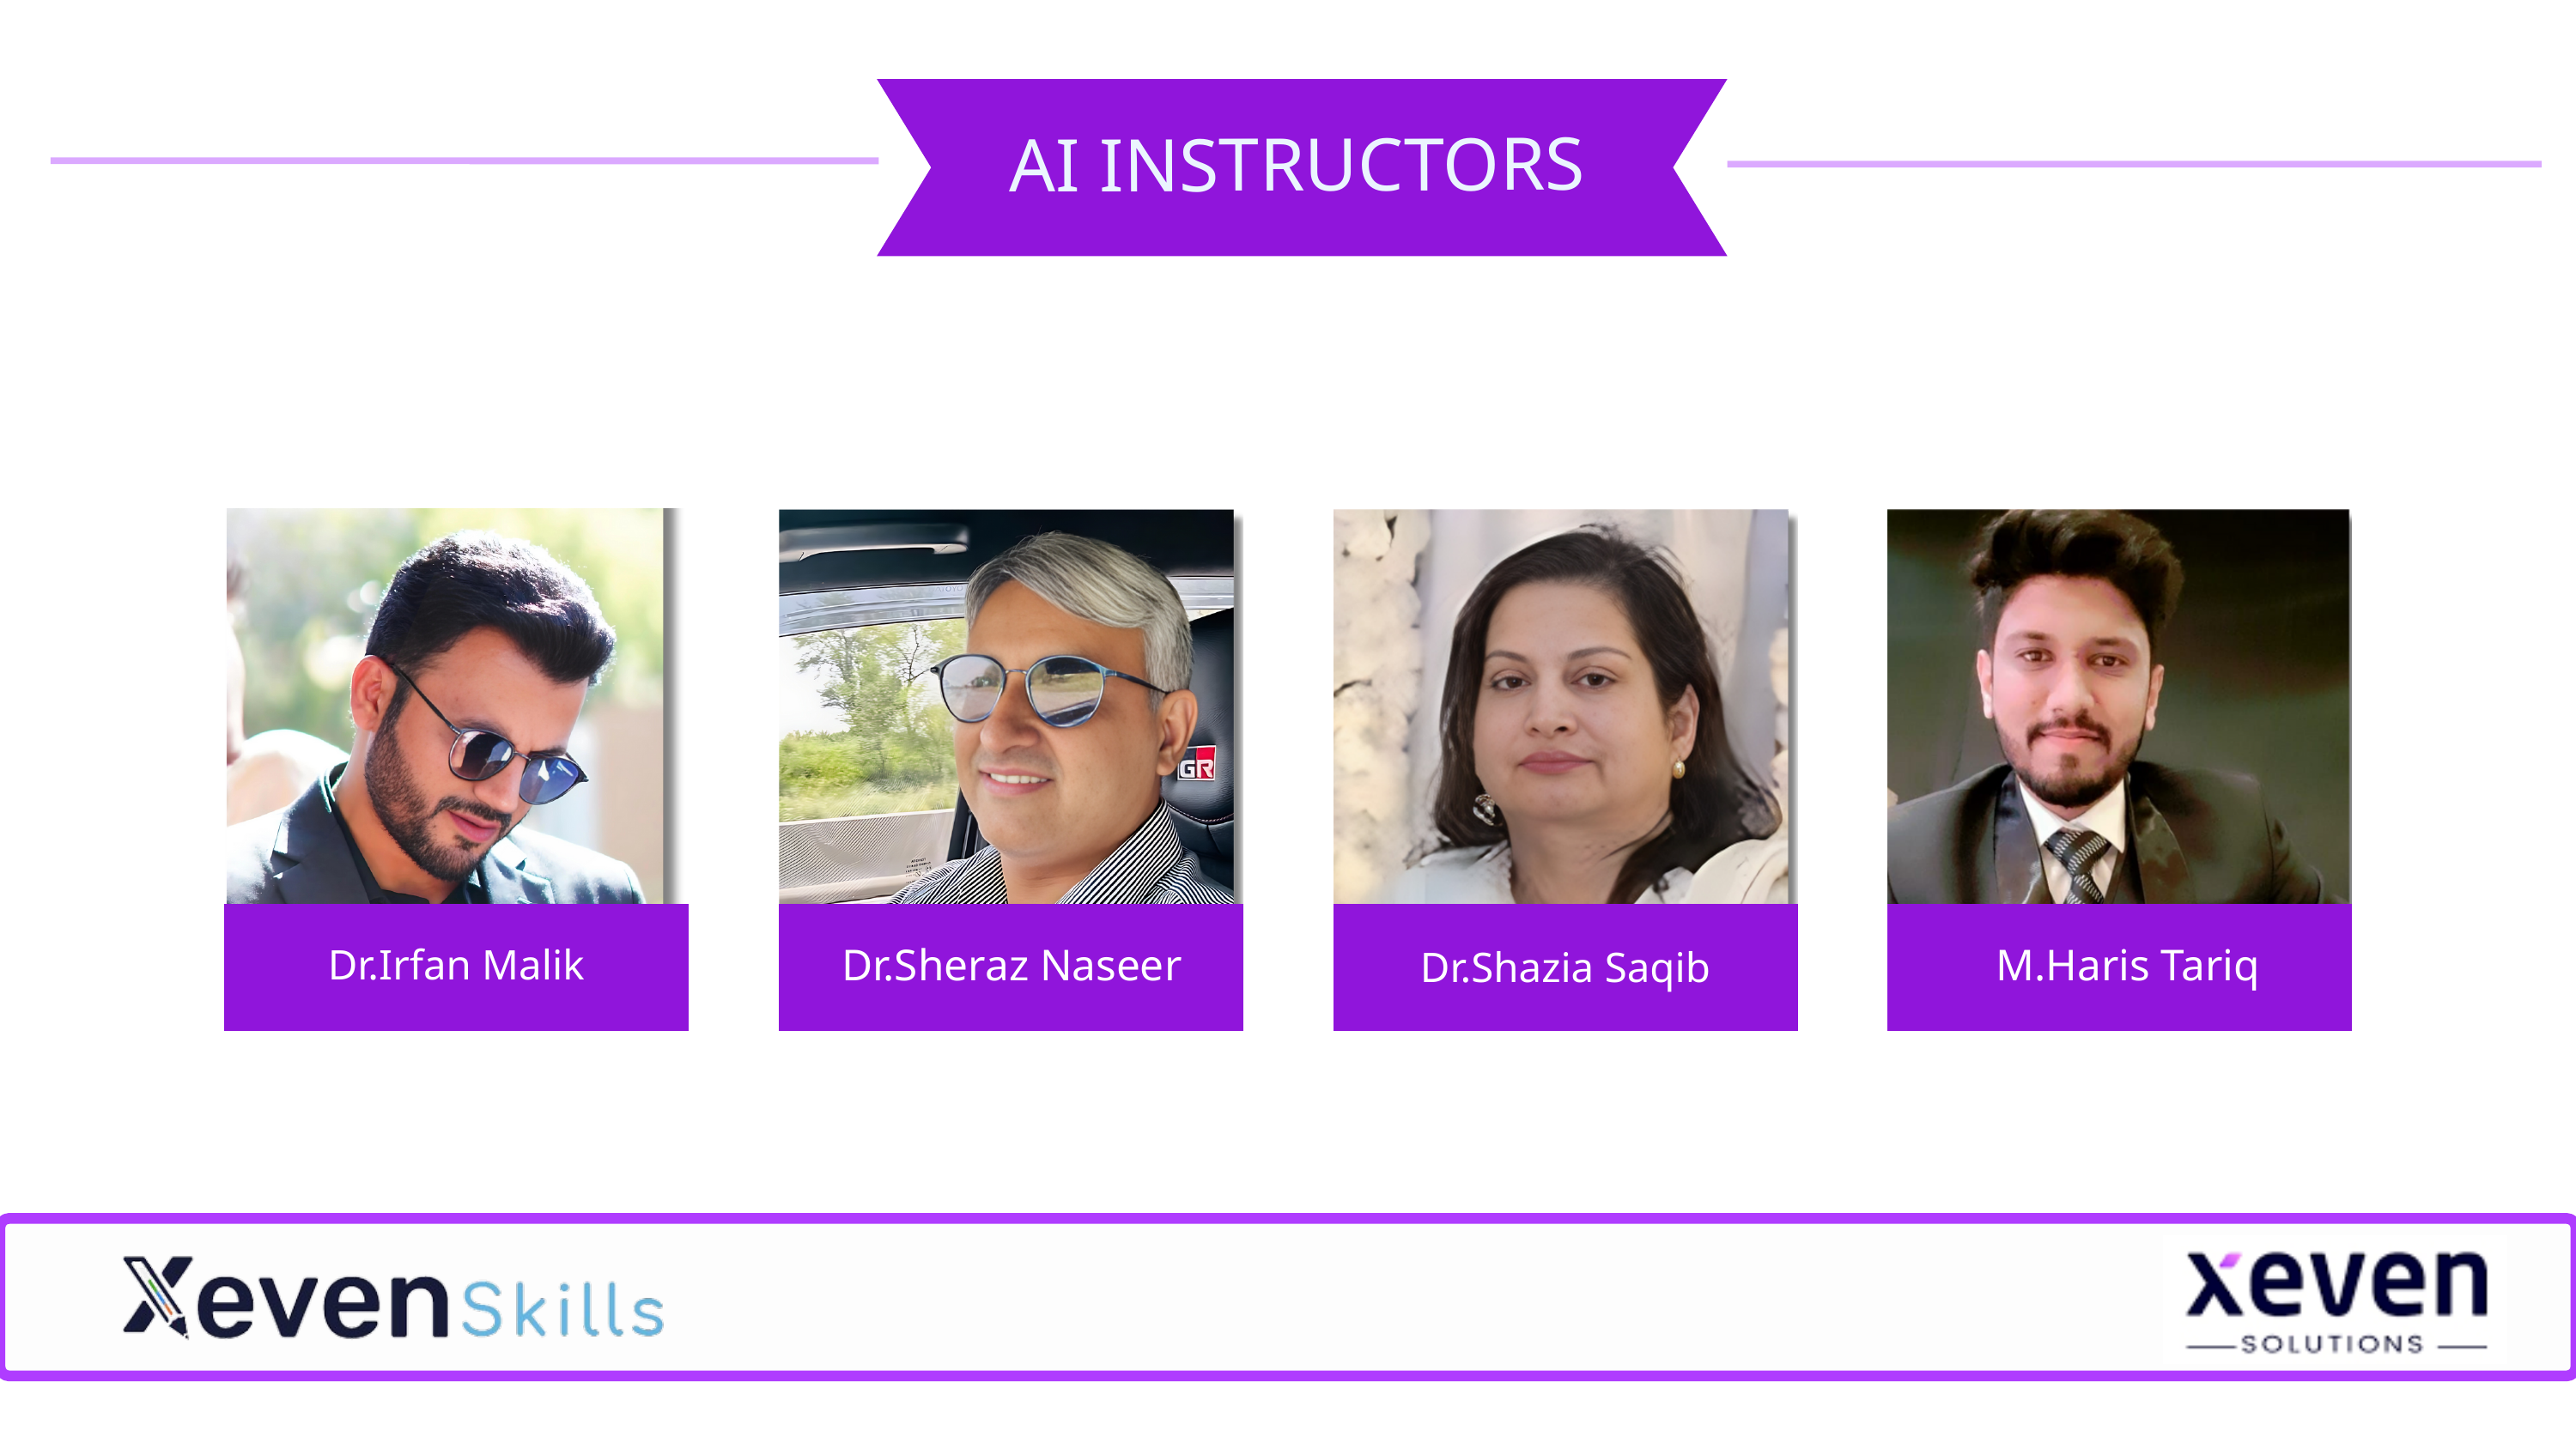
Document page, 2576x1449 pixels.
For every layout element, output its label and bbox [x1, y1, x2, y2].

text_box [1333, 507, 1799, 904]
text_box [779, 507, 1244, 904]
text_box [1886, 507, 2353, 904]
text_box [223, 904, 690, 1032]
text_box [779, 904, 1244, 1032]
text_box [223, 507, 690, 904]
text_box [0, 1213, 2576, 1377]
text_box [876, 78, 1728, 257]
text_box [1886, 904, 2353, 1032]
text_box [1333, 904, 1799, 1032]
